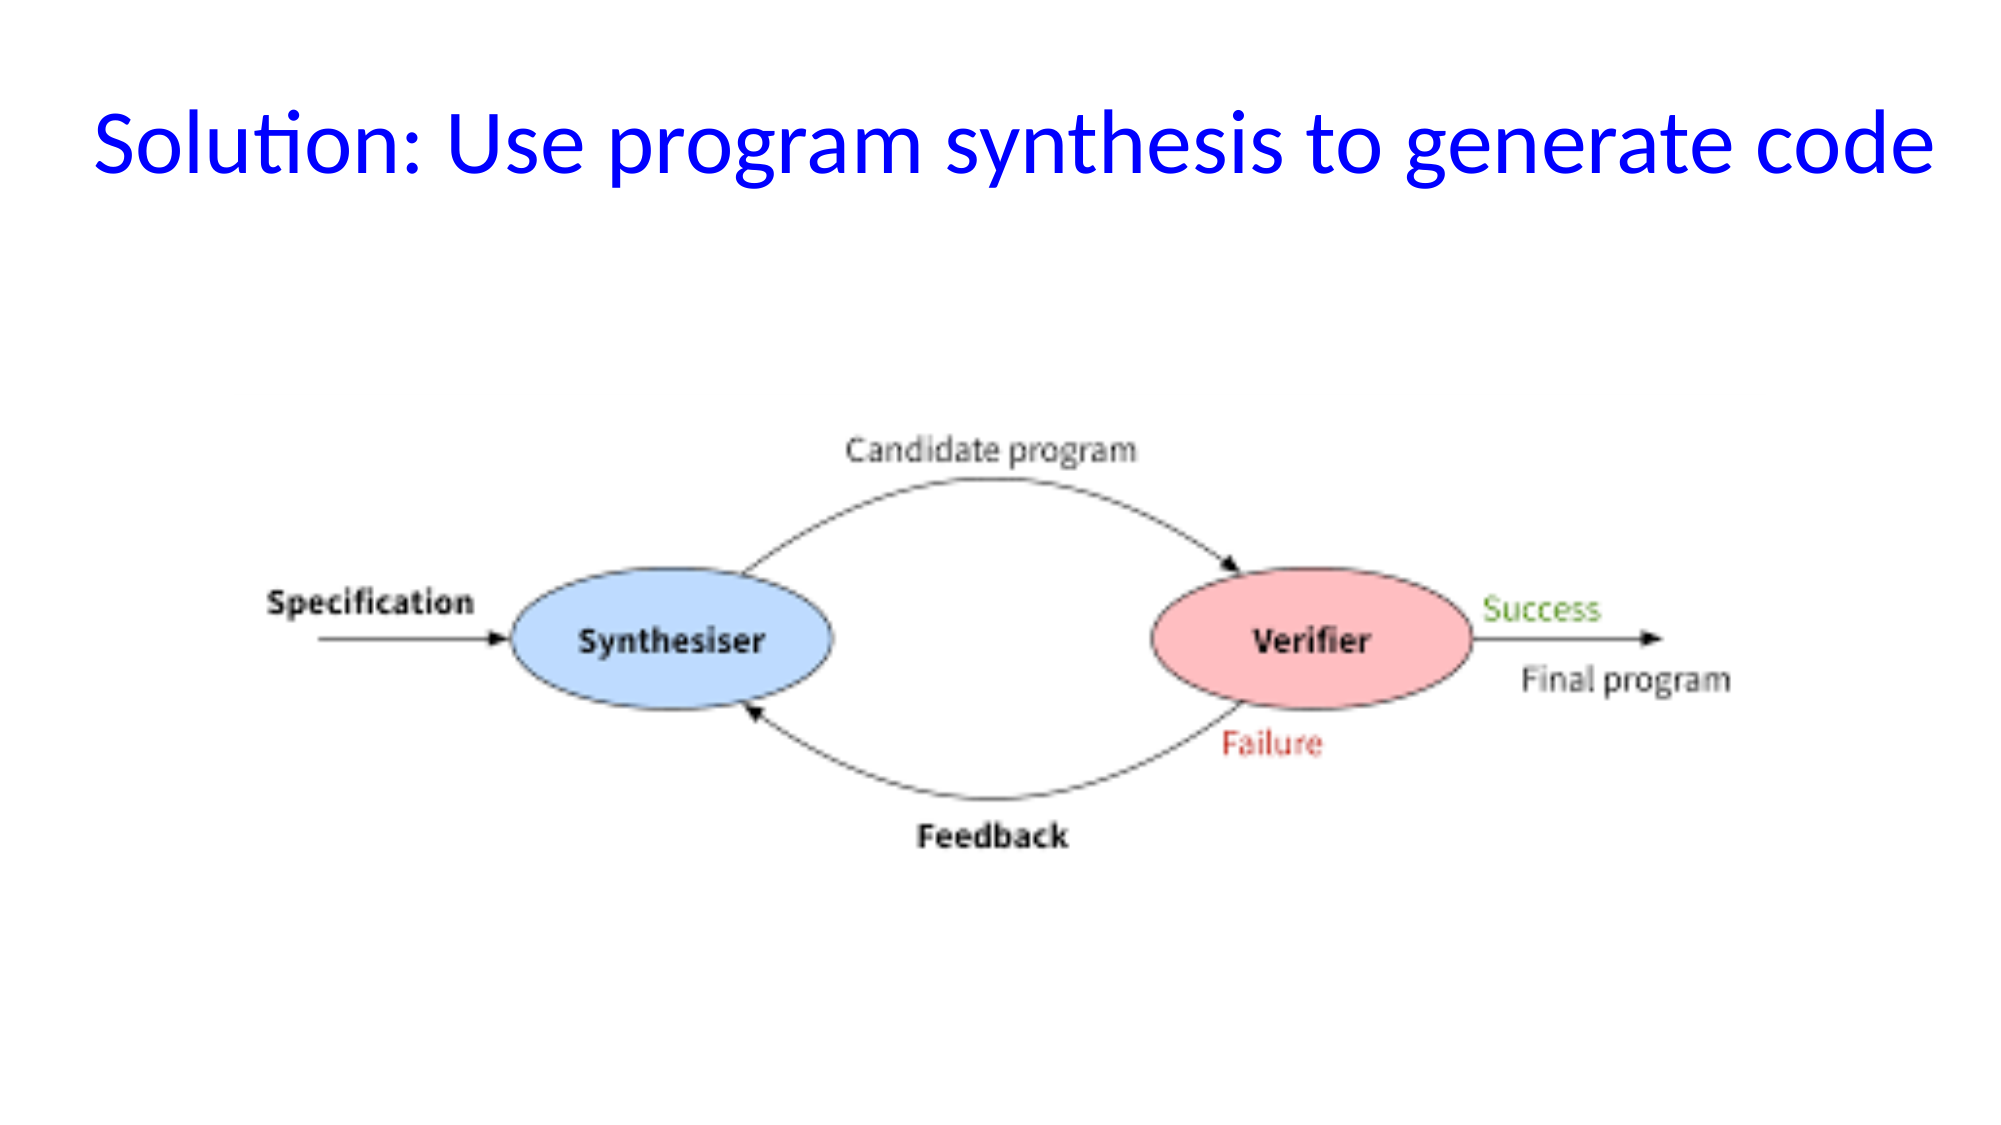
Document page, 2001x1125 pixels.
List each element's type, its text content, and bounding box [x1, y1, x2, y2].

picture [234, 393, 1766, 892]
text_box Solution: Use program synthesis to generate code [78, 74, 1968, 199]
